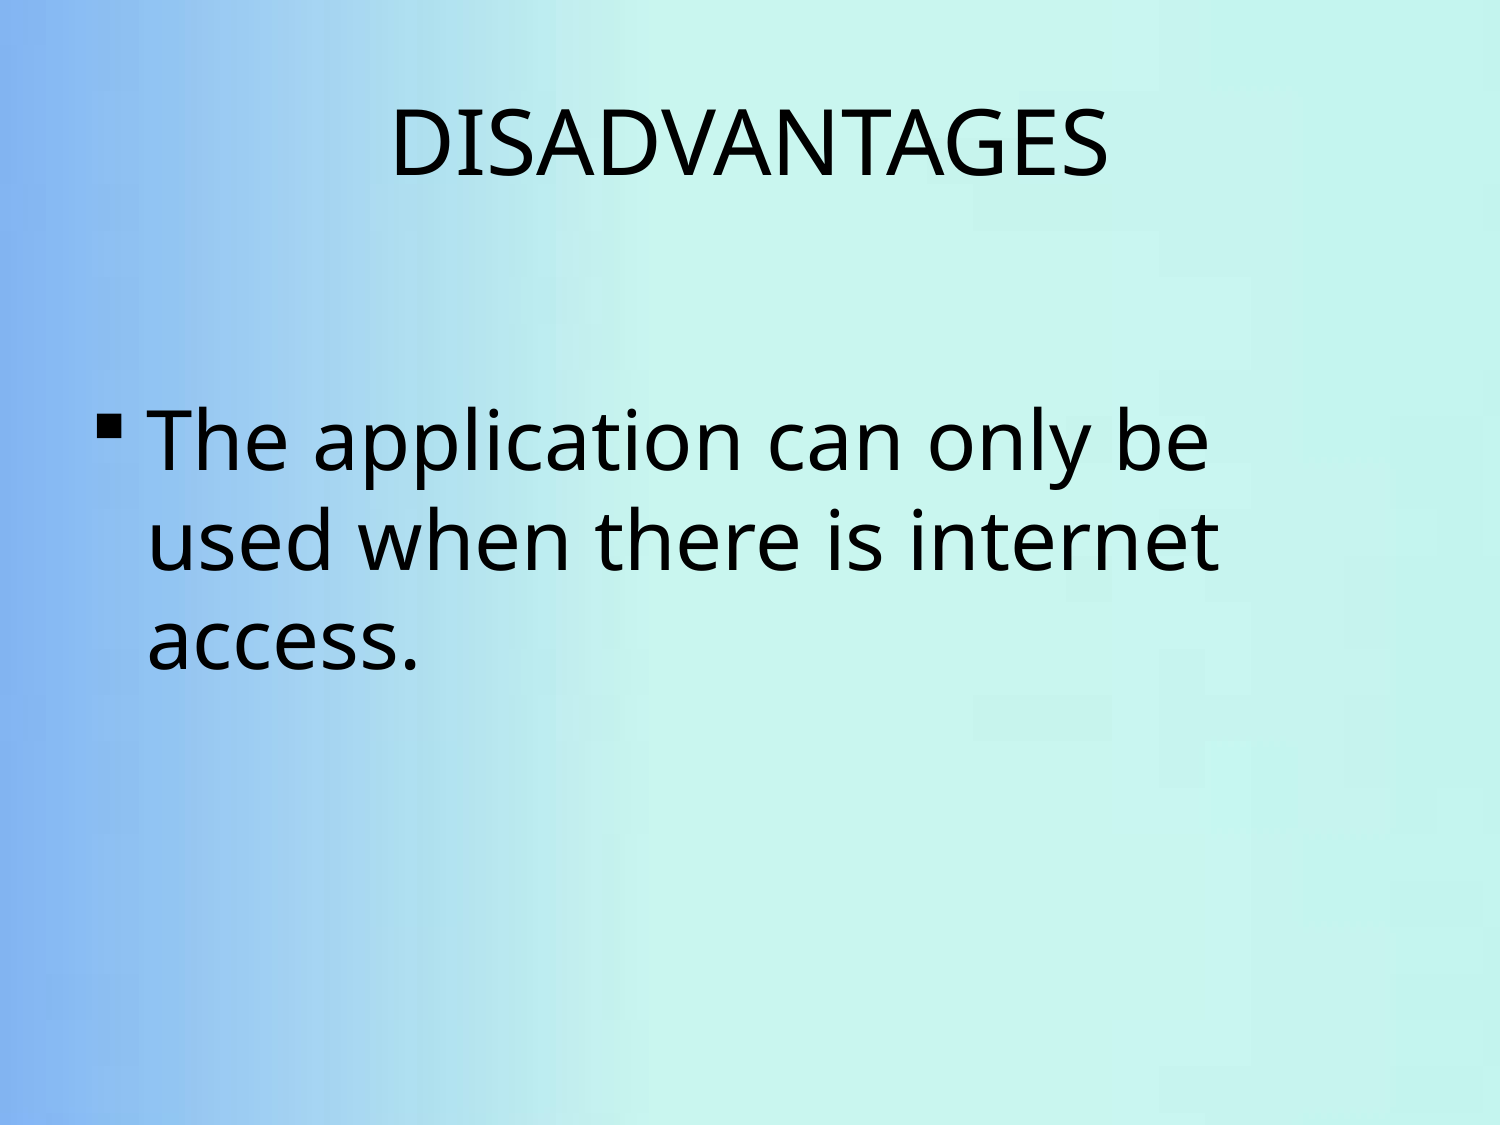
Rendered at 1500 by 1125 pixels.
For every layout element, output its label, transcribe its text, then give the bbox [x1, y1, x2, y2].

picture [0, 0, 1500, 1125]
list The application can only be used when there is internet access. [75, 262, 1425, 1005]
title DISADVANTAGES [75, 45, 1425, 233]
